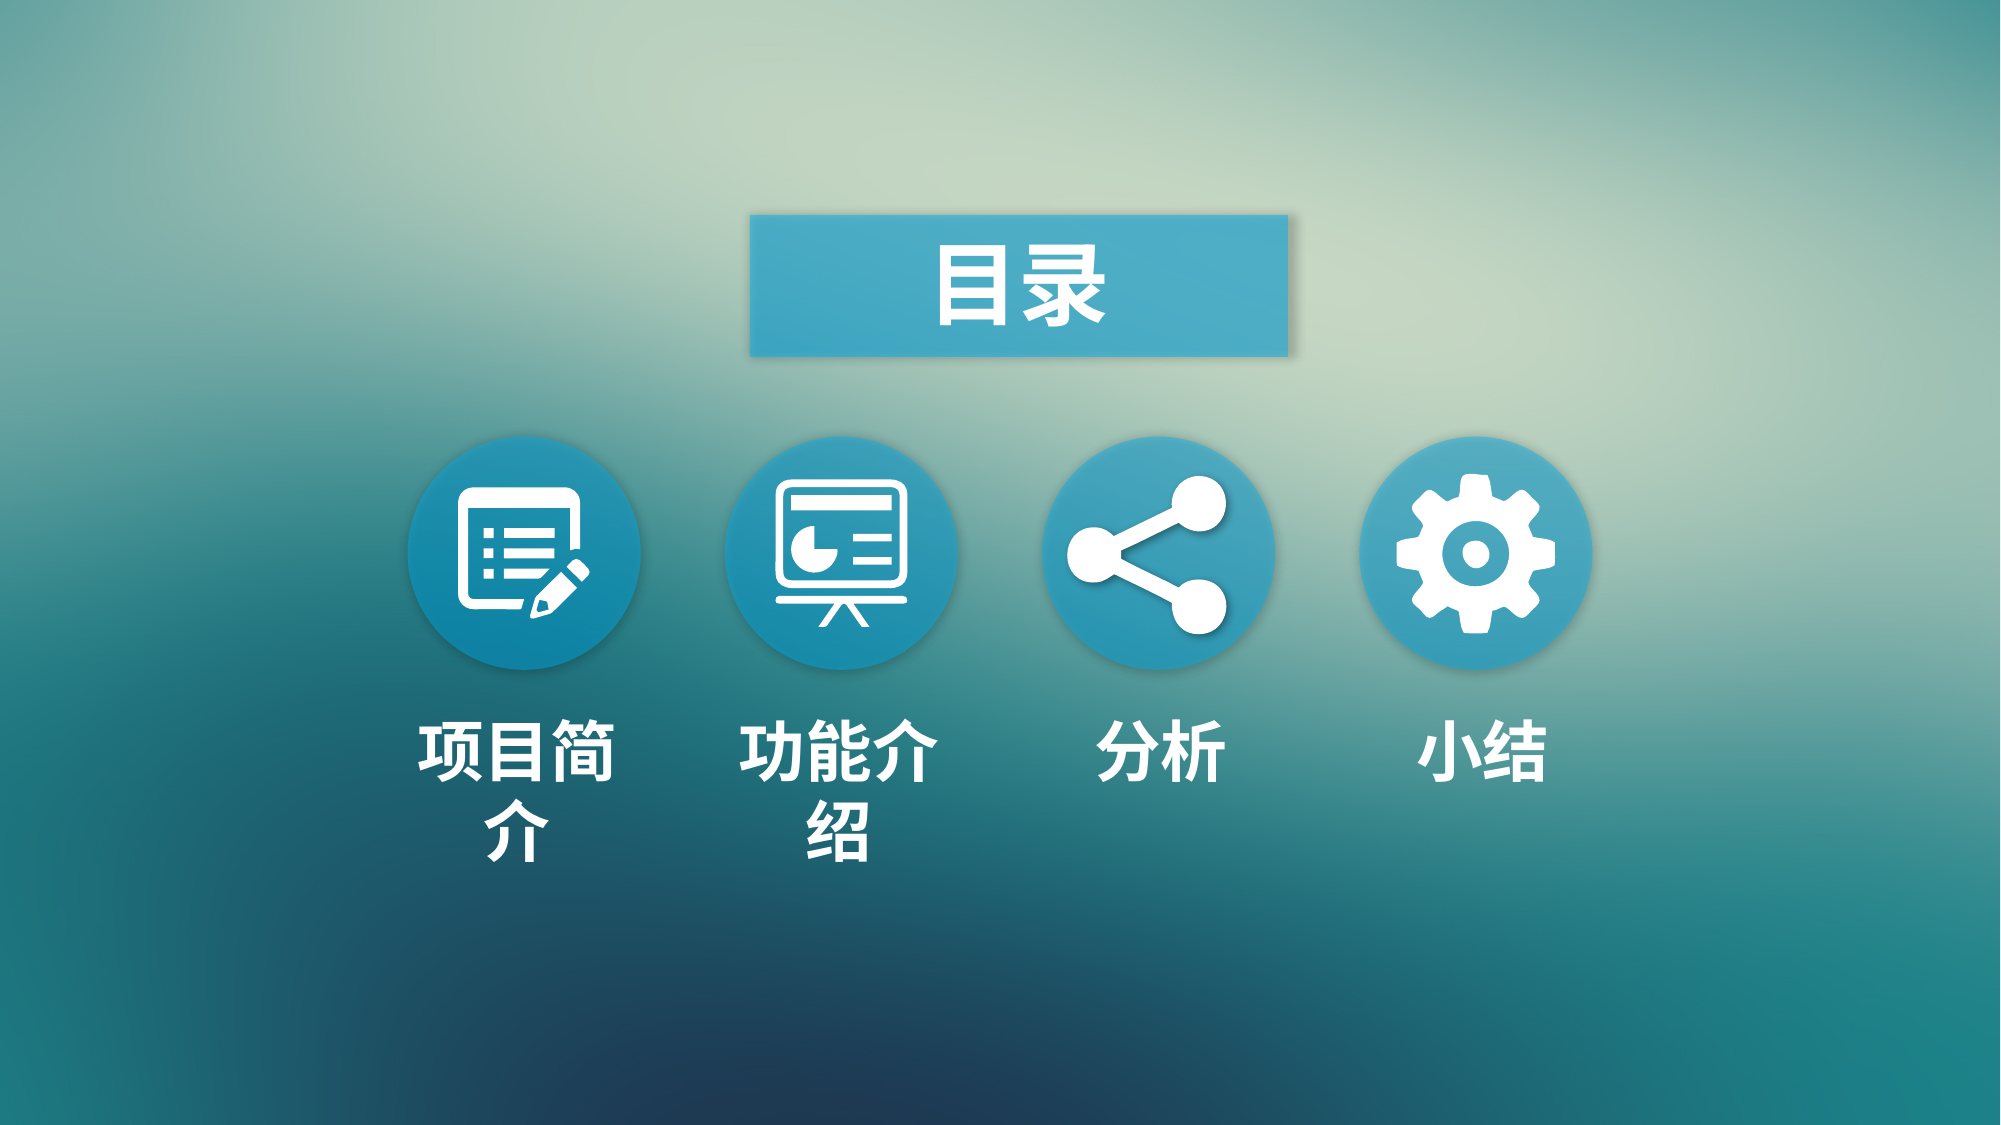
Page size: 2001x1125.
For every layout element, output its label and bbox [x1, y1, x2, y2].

picture [0, 0, 2001, 1125]
text_box [389, 701, 1611, 879]
text_box [407, 436, 1593, 670]
text_box [749, 214, 1288, 357]
